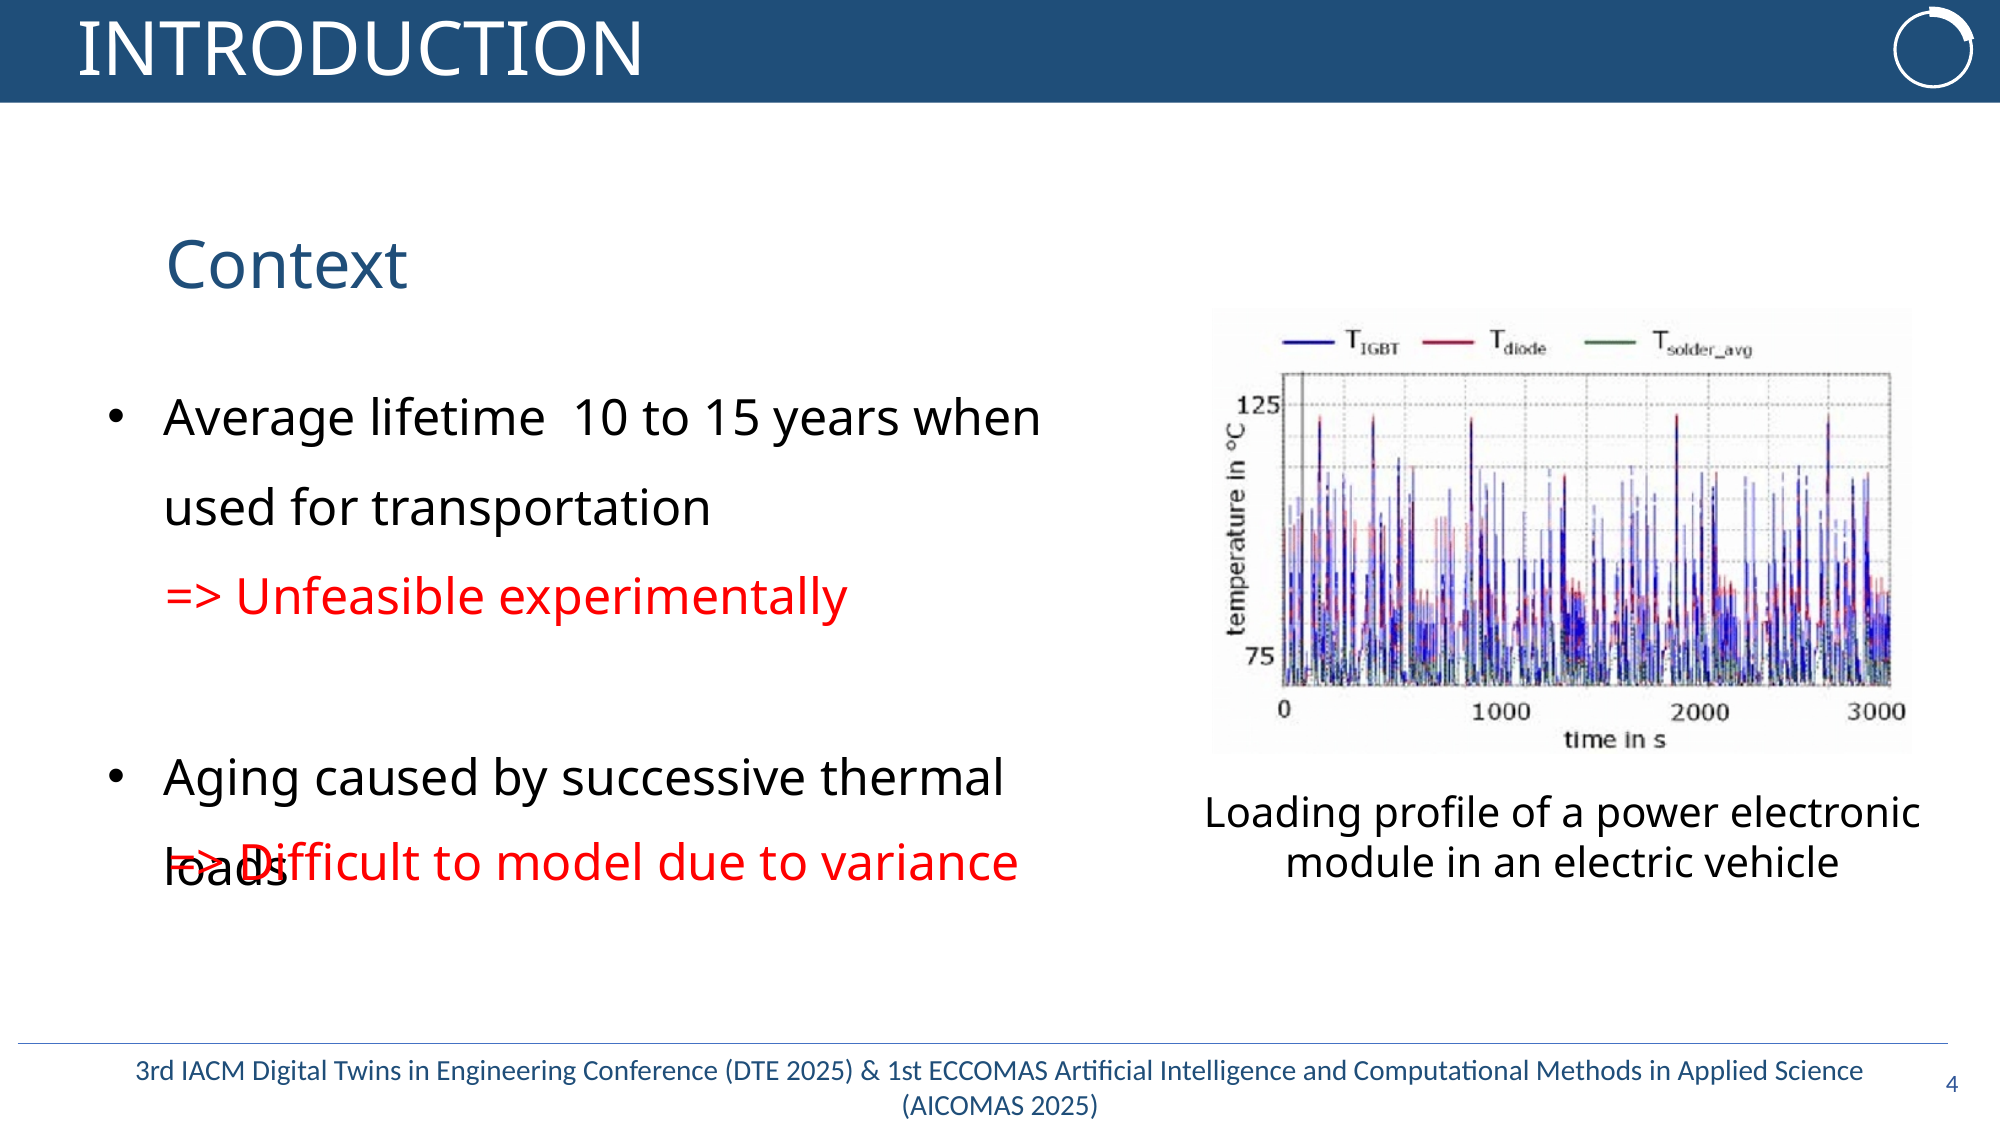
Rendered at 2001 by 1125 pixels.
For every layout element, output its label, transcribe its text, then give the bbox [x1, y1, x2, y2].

slide_number 3 [1843, 1053, 1974, 1113]
title INTRODUCTION [62, 6, 1813, 96]
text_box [1145, 308, 1980, 896]
text_box => Difficult to model due to variance [153, 793, 1141, 899]
text_box Context [150, 134, 1206, 309]
text_box [1929, 7, 1974, 39]
text_box [1893, 10, 1973, 88]
text_box => Unfeasible experimentally [150, 527, 1140, 632]
